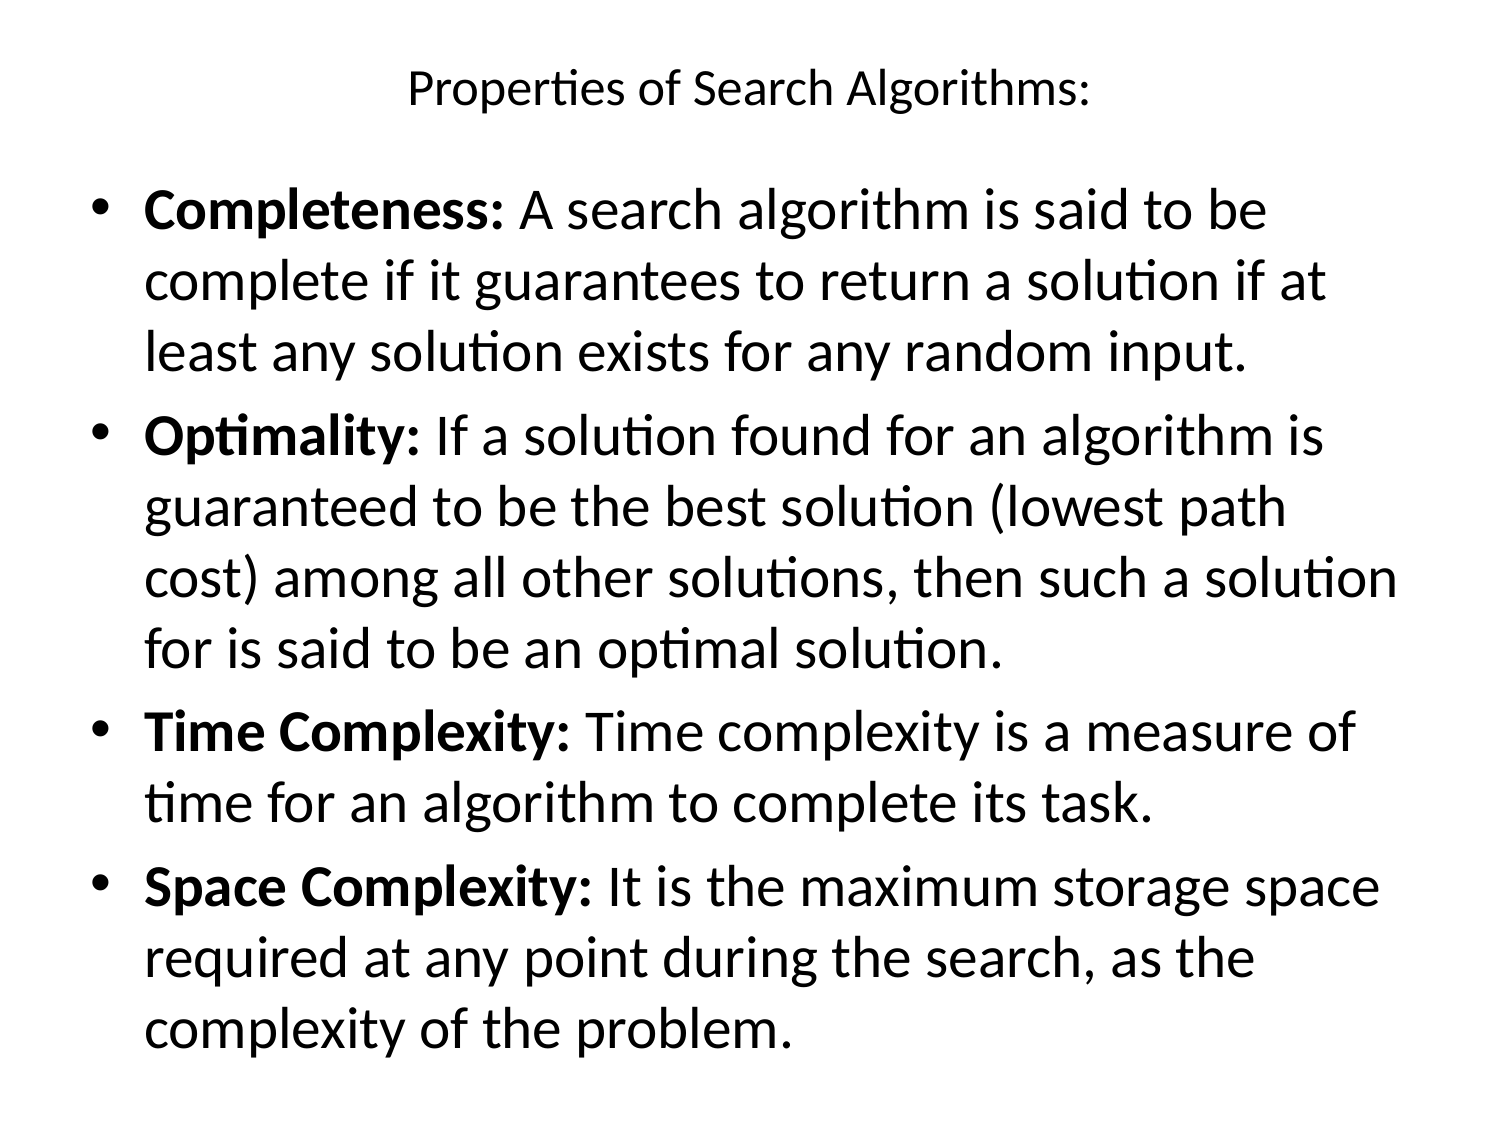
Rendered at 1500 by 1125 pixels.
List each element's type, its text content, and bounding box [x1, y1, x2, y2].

list Completeness: A search algorithm is said to be complete if it guarantees to return a solution if at least any solution exists for any random input. Optimality: If a solution found for an algorithm is guaranteed to be the best solution (lowest path cost) among all other solutions, then such a solution for is said to be an optimal solution. Time Complexity: Time complexity is a measure of time for an algorithm to complete its task. Space Complexity: It is the maximum storage space required at any point during the search, as the complexity of the problem. [75, 162, 1425, 1088]
title Properties of Search Algorithms: [75, 45, 1425, 162]
